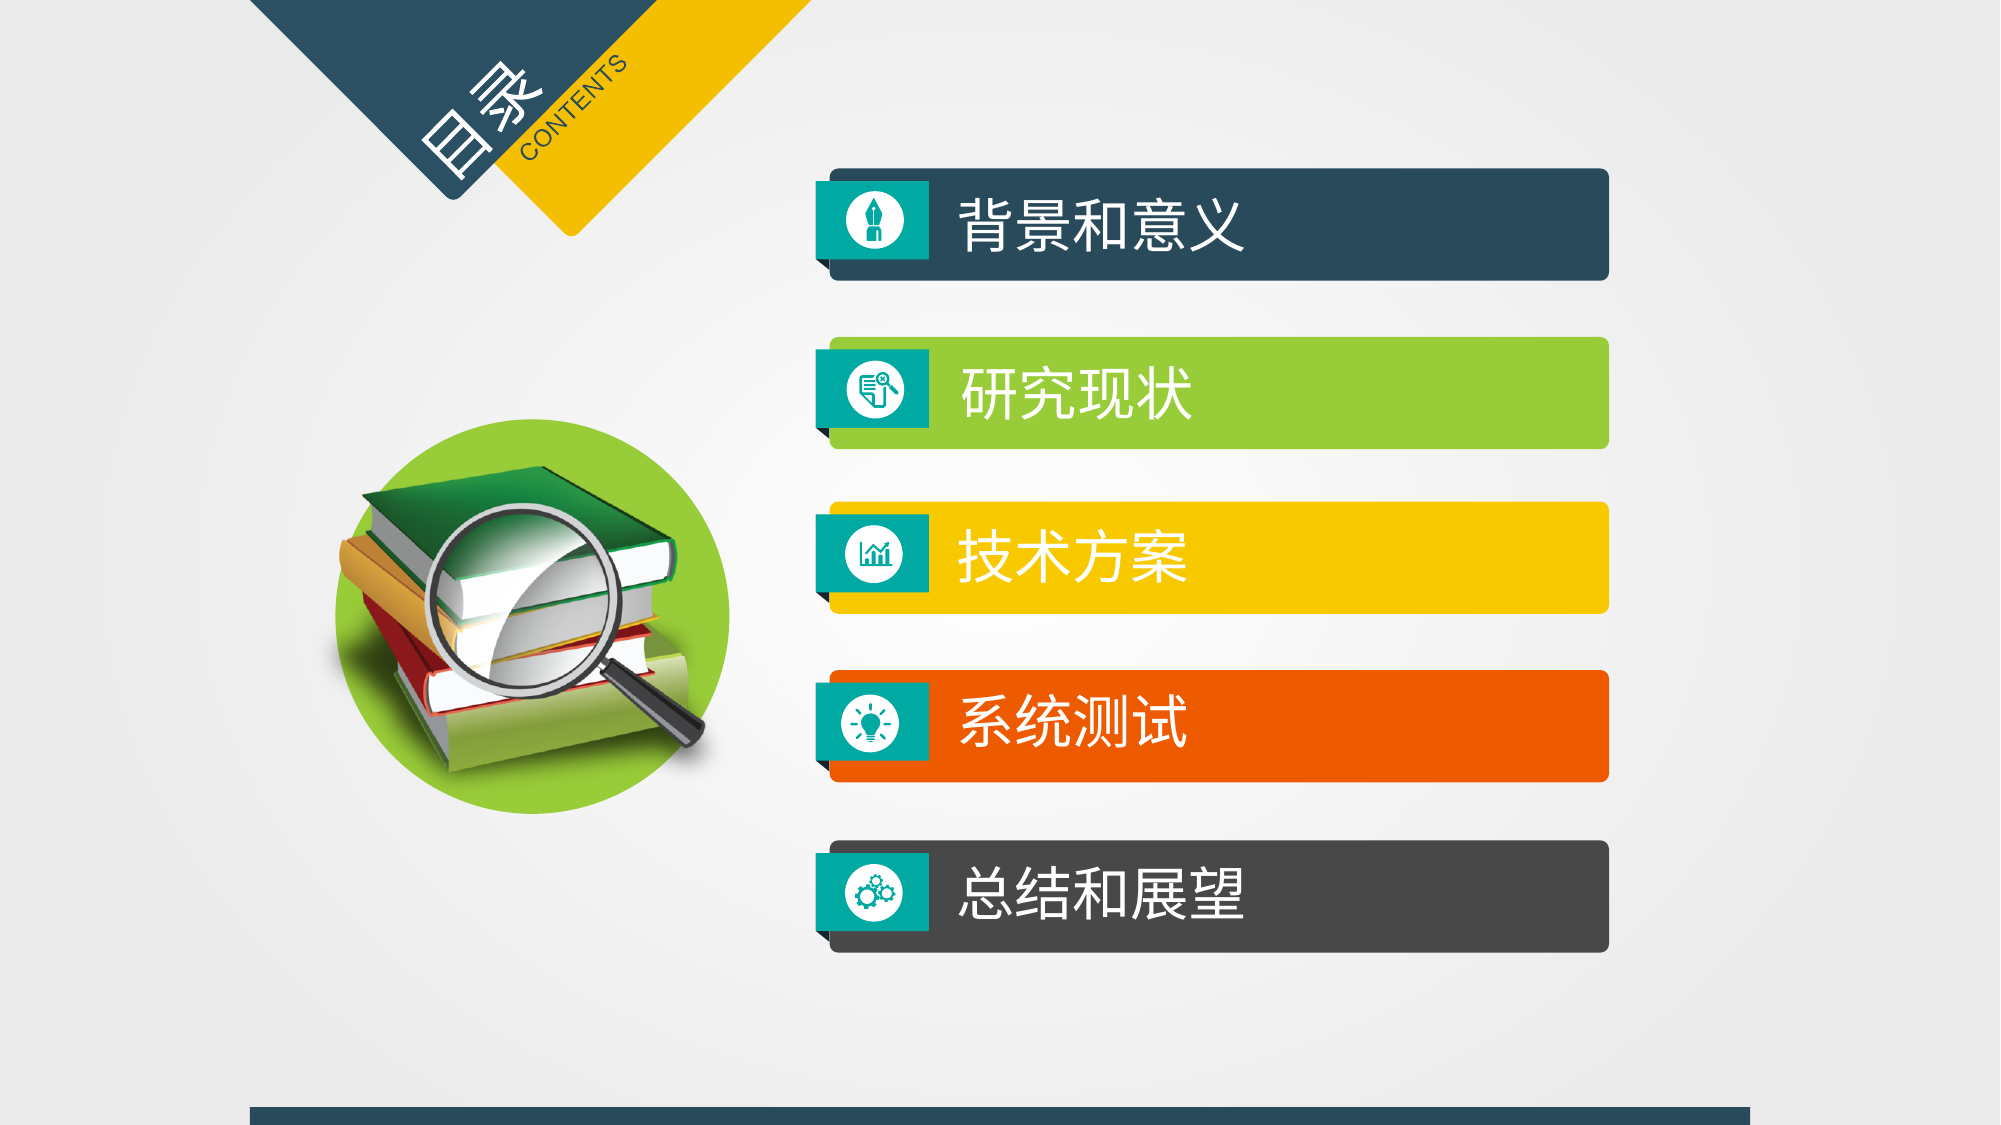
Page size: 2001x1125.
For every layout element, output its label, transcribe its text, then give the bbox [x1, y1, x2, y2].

text_box 系统测试 [941, 677, 1566, 763]
picture [0, 0, 2001, 1125]
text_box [846, 360, 905, 419]
text_box [816, 428, 829, 439]
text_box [845, 190, 905, 249]
text_box [557, 100, 576, 119]
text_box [840, 694, 900, 753]
text_box [608, 54, 627, 73]
text_box [829, 336, 1610, 450]
text_box 研究现状 [945, 349, 1570, 435]
text_box [815, 349, 929, 428]
text_box [481, 807, 584, 814]
text_box [829, 840, 1610, 953]
text_box [815, 682, 929, 761]
text_box [829, 168, 1610, 281]
text_box [816, 593, 829, 603]
text_box [817, 932, 829, 942]
text_box [829, 670, 1610, 783]
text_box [844, 863, 903, 922]
text_box [533, 129, 552, 147]
text_box [815, 853, 929, 932]
text_box [570, 89, 592, 111]
text_box [816, 260, 829, 270]
text_box [520, 142, 538, 161]
text_box [545, 113, 568, 136]
text_box 总结和展望 [941, 849, 1566, 935]
text_box [816, 761, 829, 772]
text_box [249, 1107, 1751, 1125]
text_box [829, 501, 1610, 614]
text_box 背景和意义 [941, 181, 1566, 267]
text_box [421, 108, 493, 181]
text_box [815, 181, 929, 260]
text_box [495, 0, 812, 237]
text_box [594, 64, 613, 82]
text_box [431, 419, 634, 447]
text_box 技术方案 [941, 512, 1566, 598]
text_box [815, 514, 929, 593]
text_box [582, 76, 605, 99]
text_box [249, 0, 657, 200]
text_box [844, 524, 903, 584]
text_box [469, 60, 543, 133]
